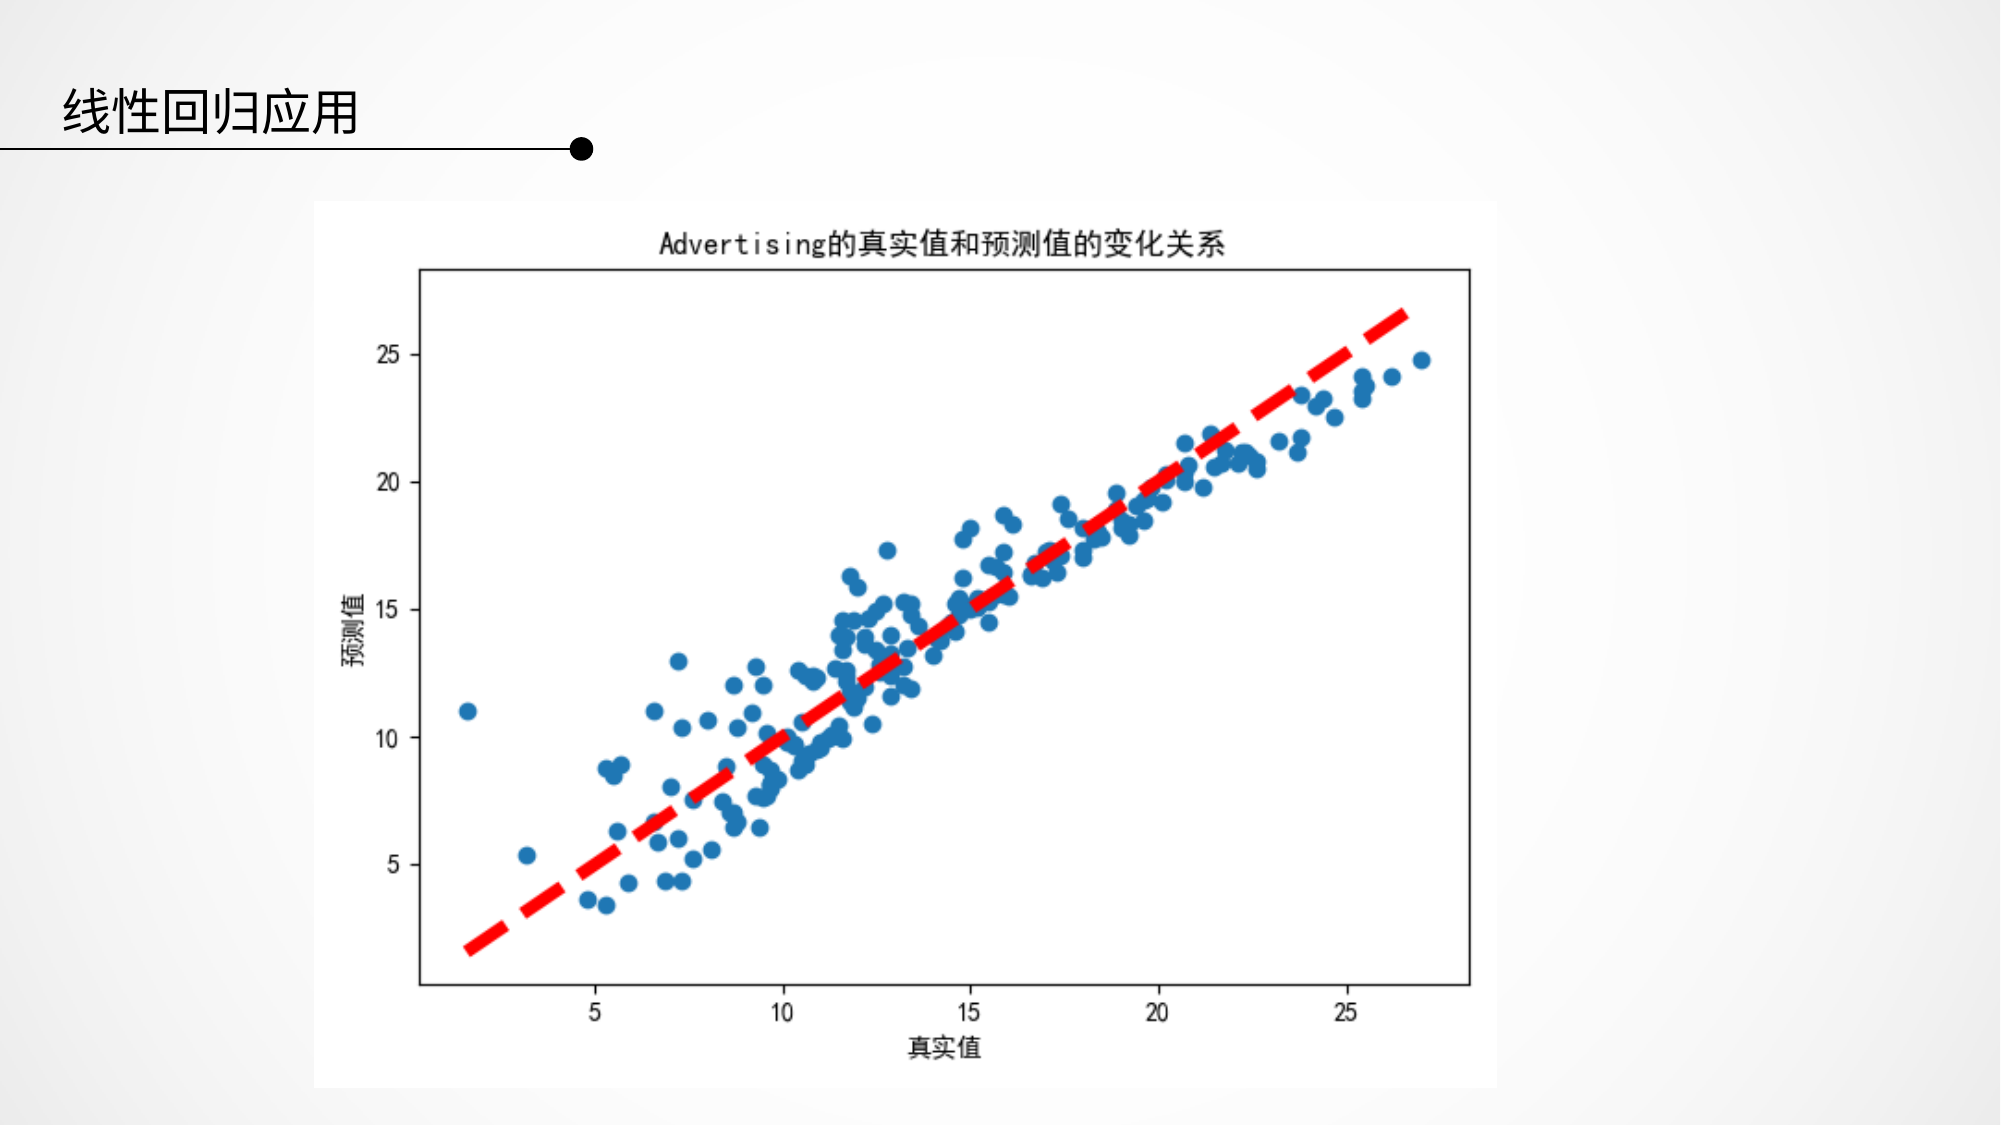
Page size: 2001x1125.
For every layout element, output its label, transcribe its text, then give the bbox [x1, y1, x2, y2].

picture [314, 200, 1497, 1088]
text_box 线性回归应用 [46, 73, 566, 148]
text_box [567, 135, 596, 163]
